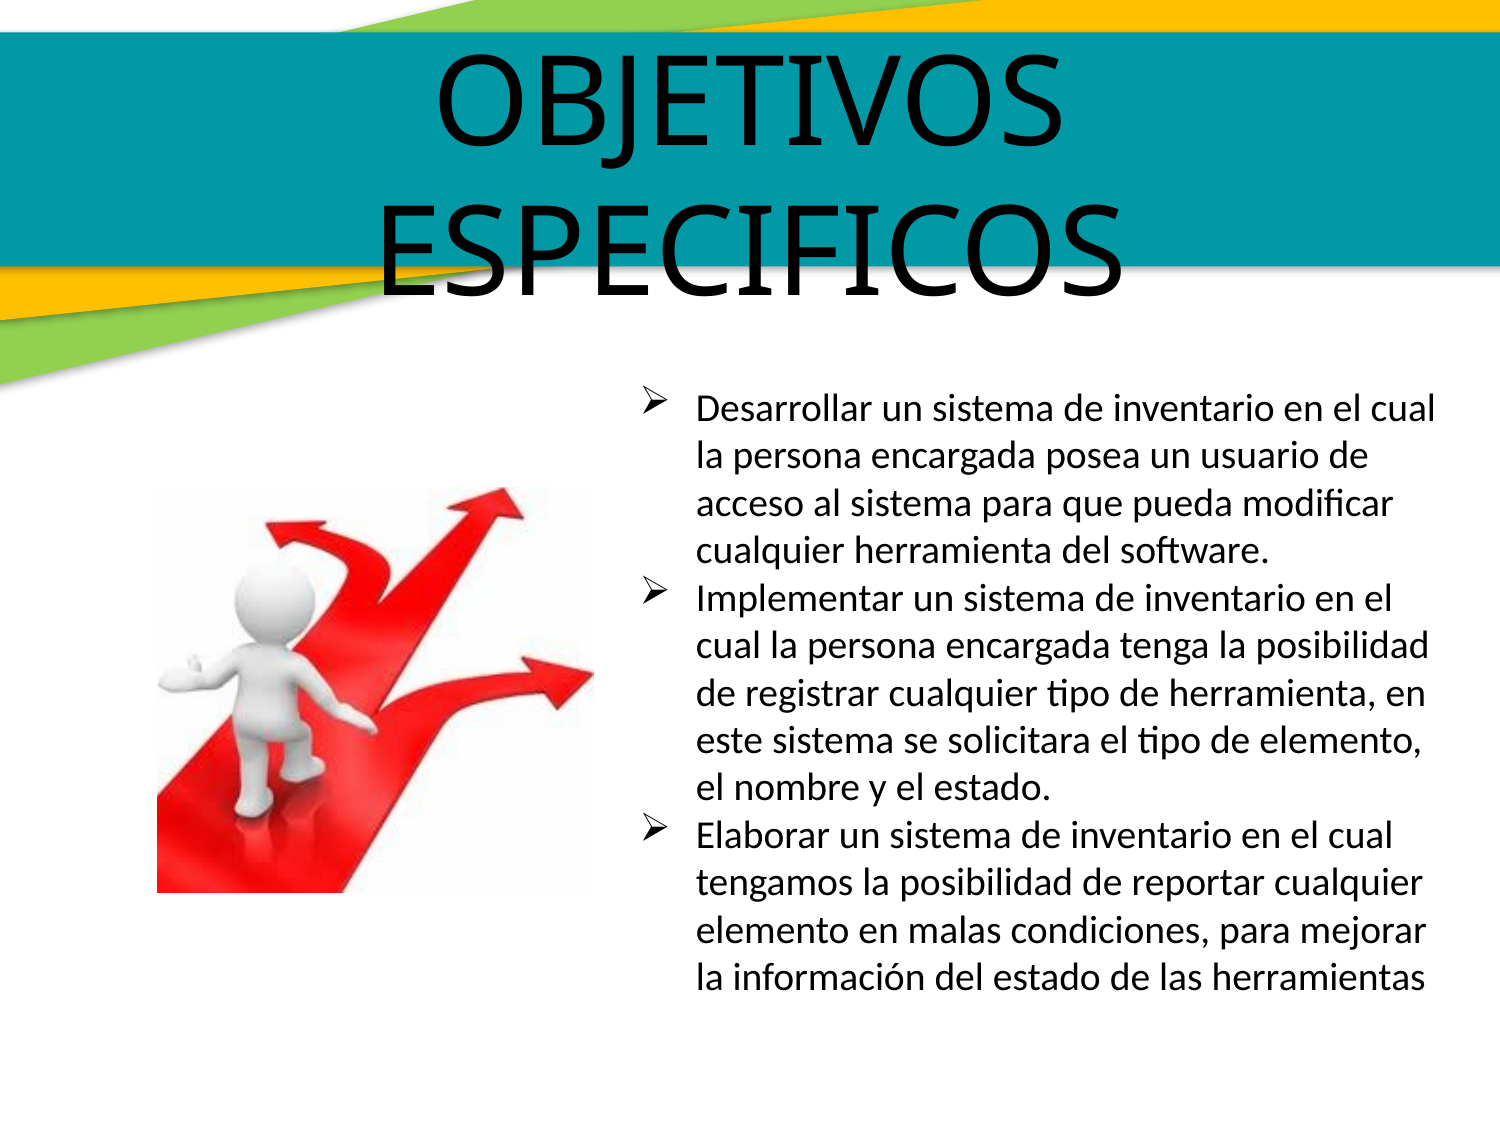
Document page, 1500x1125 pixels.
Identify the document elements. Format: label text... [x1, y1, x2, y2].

text_box OBJETIVOS ESPECIFICOS [40, 13, 1460, 329]
text_box Desarrollar un sistema de inventario en el cual la persona encargada posea un usuario de acceso al sistema para que pueda modificar cualquier herramienta del software. Implementar un sistema de inventario en el cual la persona encargada tenga la posibilidad de registrar cualquier tipo de herramienta, en este sistema se solicitara el tipo de elemento, el nombre y el estado. Elaborar un sistema de inventario en el cual tengamos la posibilidad de reportar cualquier elemento en malas condiciones, para mejorar la información del estado de las herramientas [624, 373, 1460, 1007]
picture [157, 486, 594, 894]
